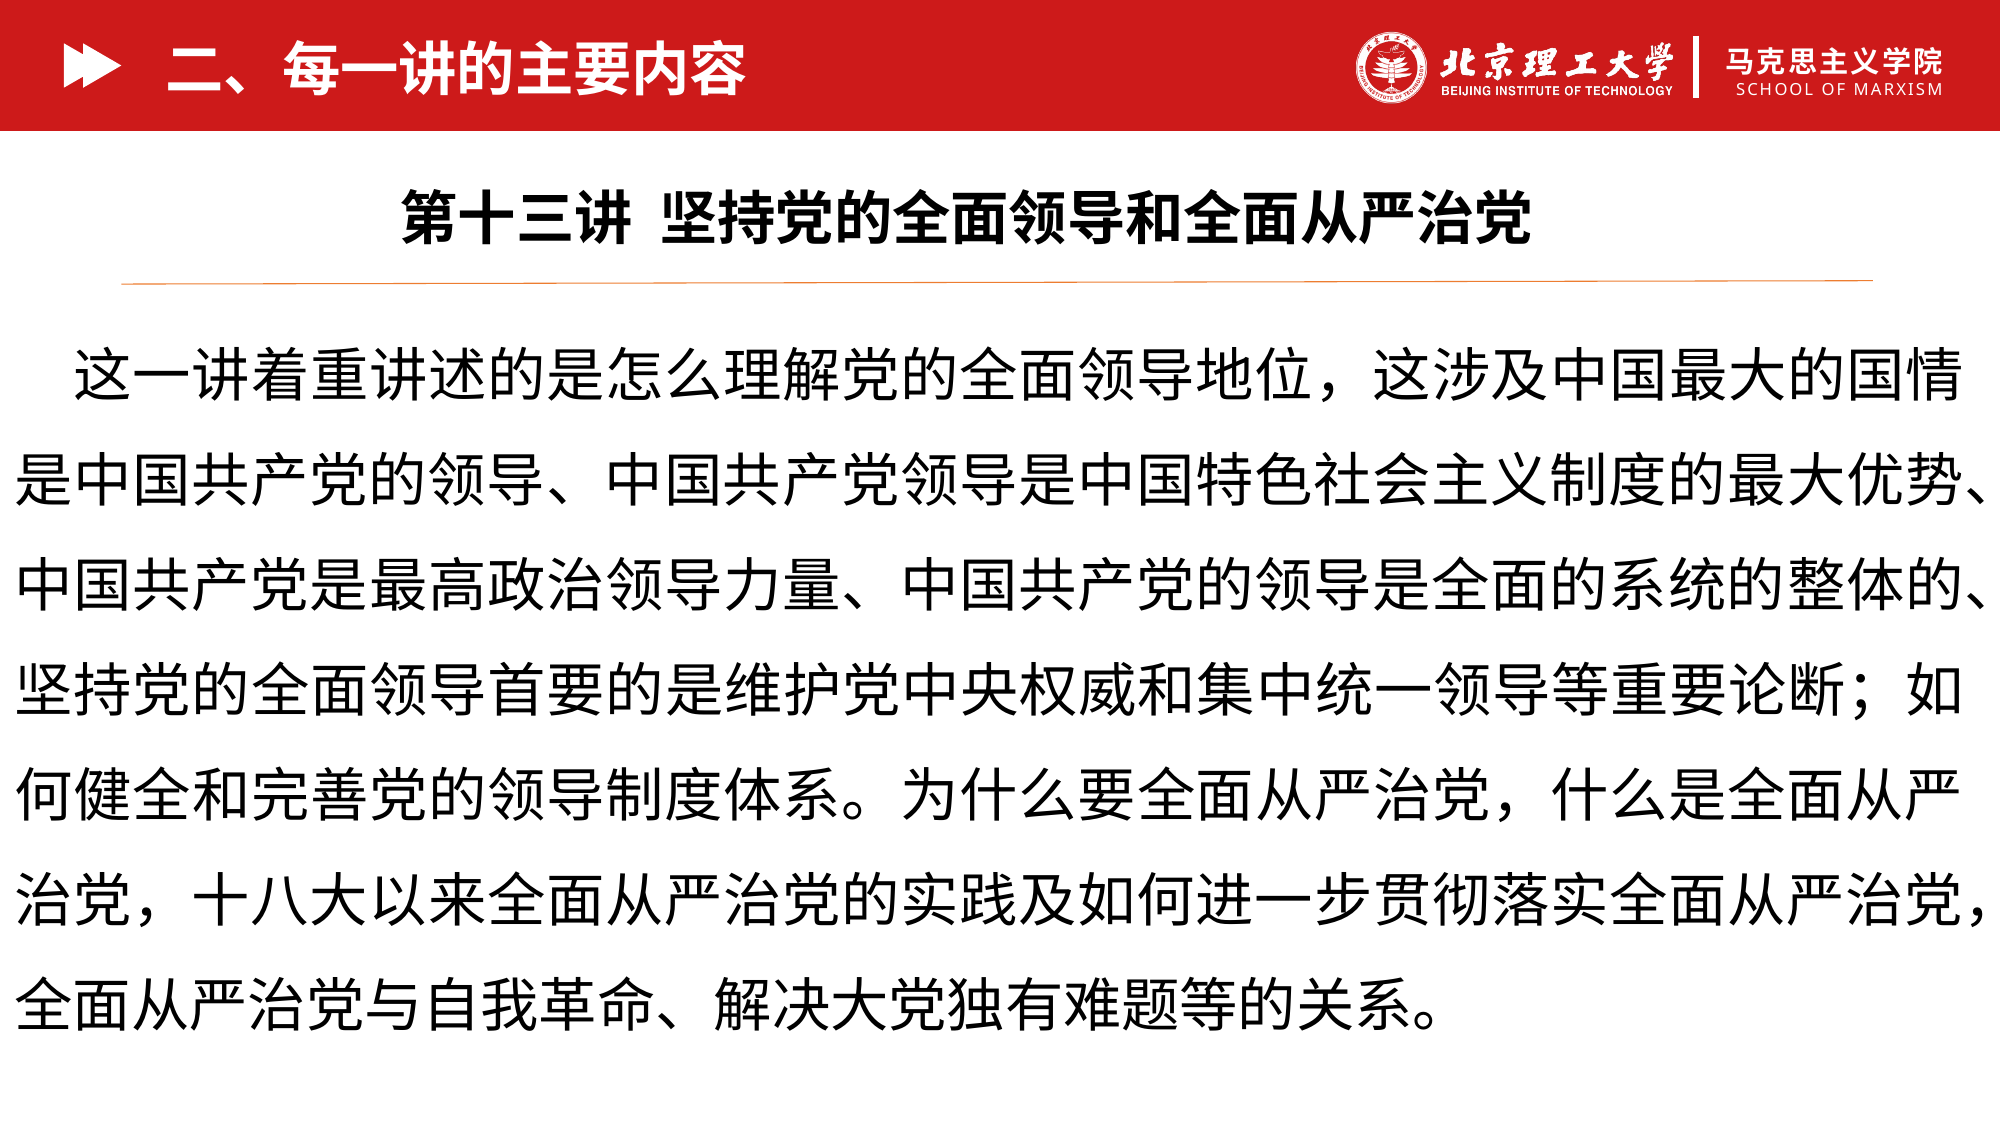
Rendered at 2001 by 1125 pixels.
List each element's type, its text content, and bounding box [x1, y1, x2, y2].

text_box 二、每一讲的主要内容 [150, 4, 1732, 110]
text_box 这一讲着重讲述的是怎么理解党的全面领导地位，这涉及中国最大的国情是中国共产党的领导、中国共产党领导是中国特色社会主义制度的最大优势、中国共产党是最高政治领导力量、中国共产党的领导是全面的系统的整体的、坚持党的全面领导首要的是维护党中央权威和集中统一领导等重要论断；如何健全和完善党的领导制度体系。为什么要全面从严治党，什么是全面从严治党，十八大以来全面从严治党的实践及如何进一步贯彻落实全面从严治党，全面从严治党与自我革命、解决大党独有难题等的关系。 [0, 295, 1979, 1046]
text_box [121, 280, 1873, 284]
text_box [62, 41, 124, 90]
text_box [0, 0, 2000, 132]
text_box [1697, 35, 1961, 109]
text_box 第十三讲 坚持党的全面领导和全面从严治党 [385, 152, 1646, 259]
picture [1335, 14, 1697, 116]
